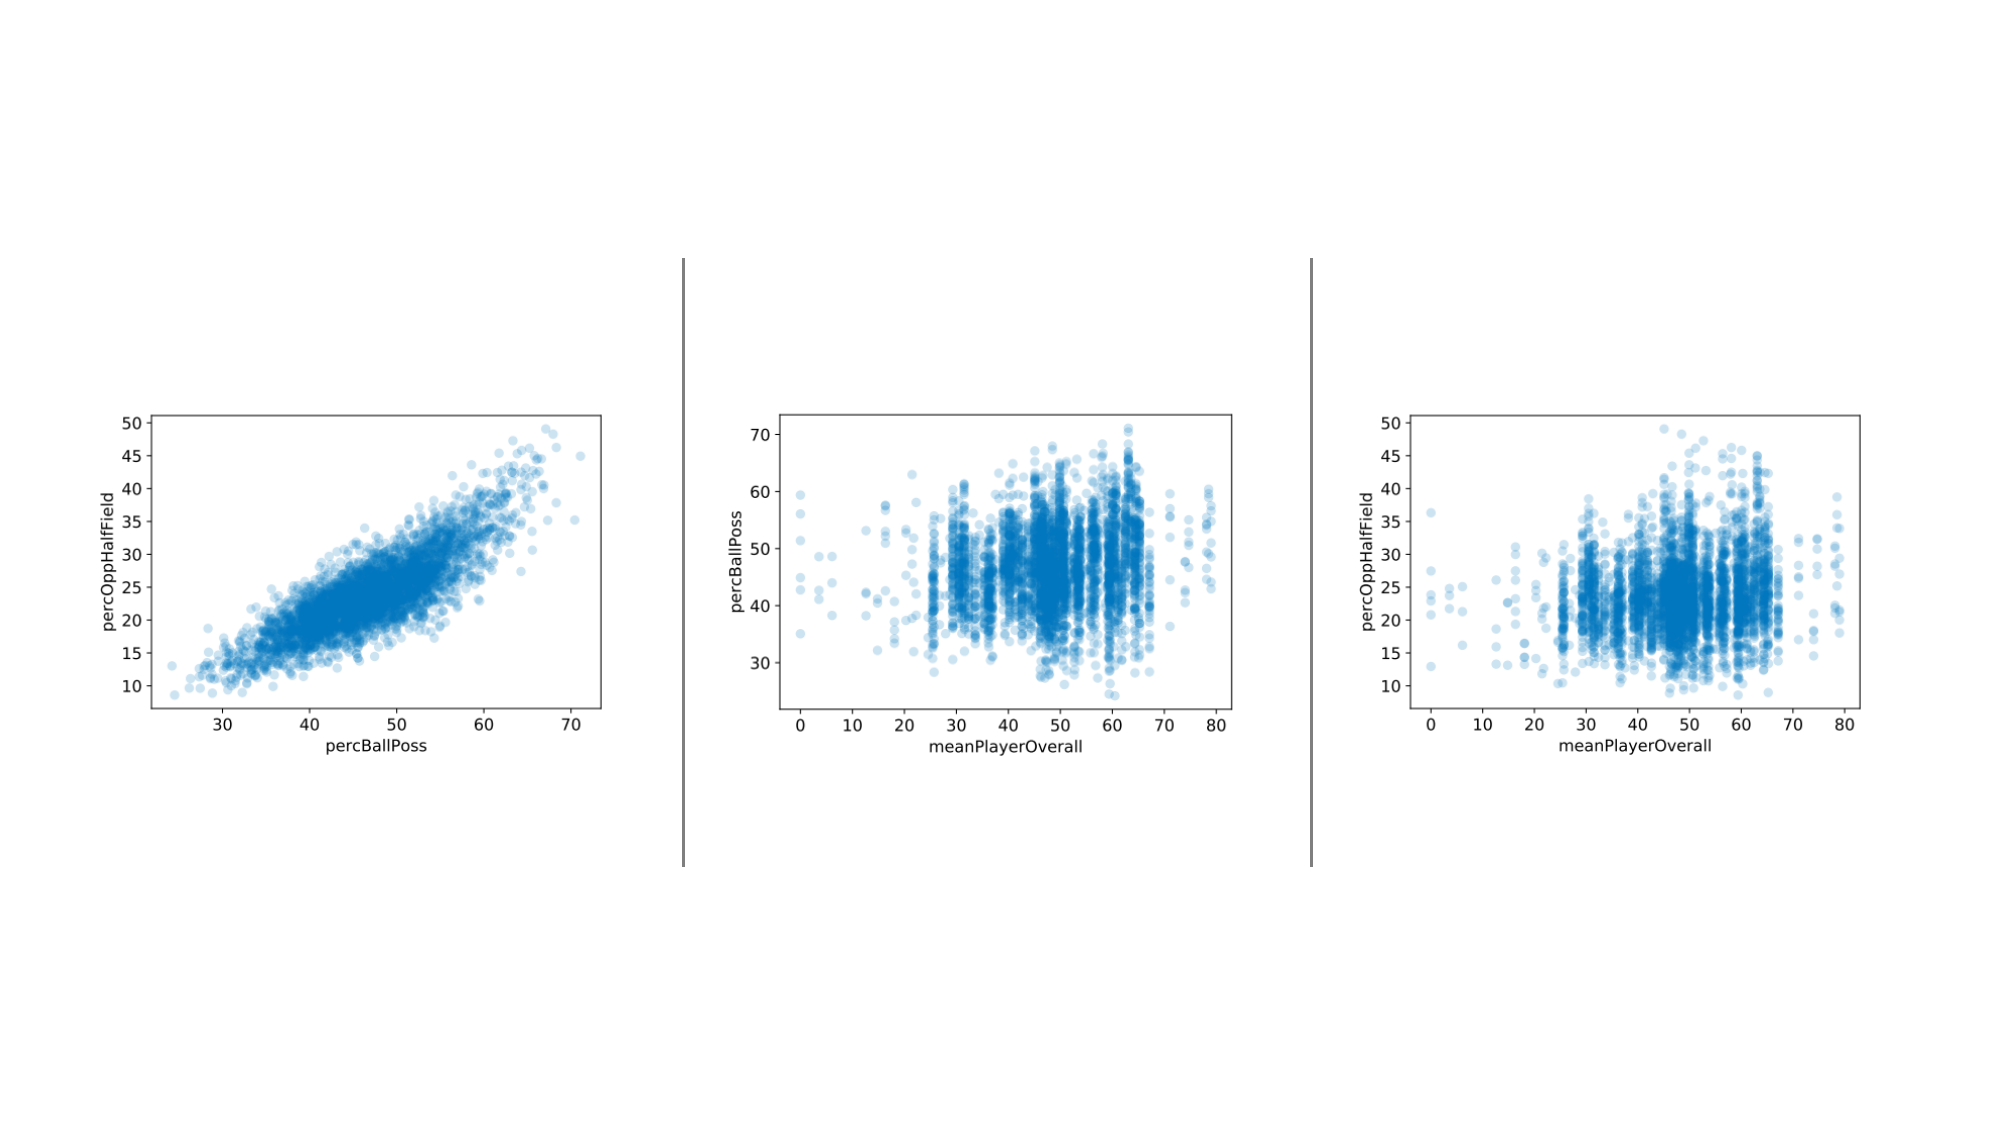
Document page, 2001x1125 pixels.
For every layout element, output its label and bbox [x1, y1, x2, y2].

picture [1338, 369, 1916, 755]
picture [707, 368, 1288, 756]
picture [79, 369, 657, 755]
